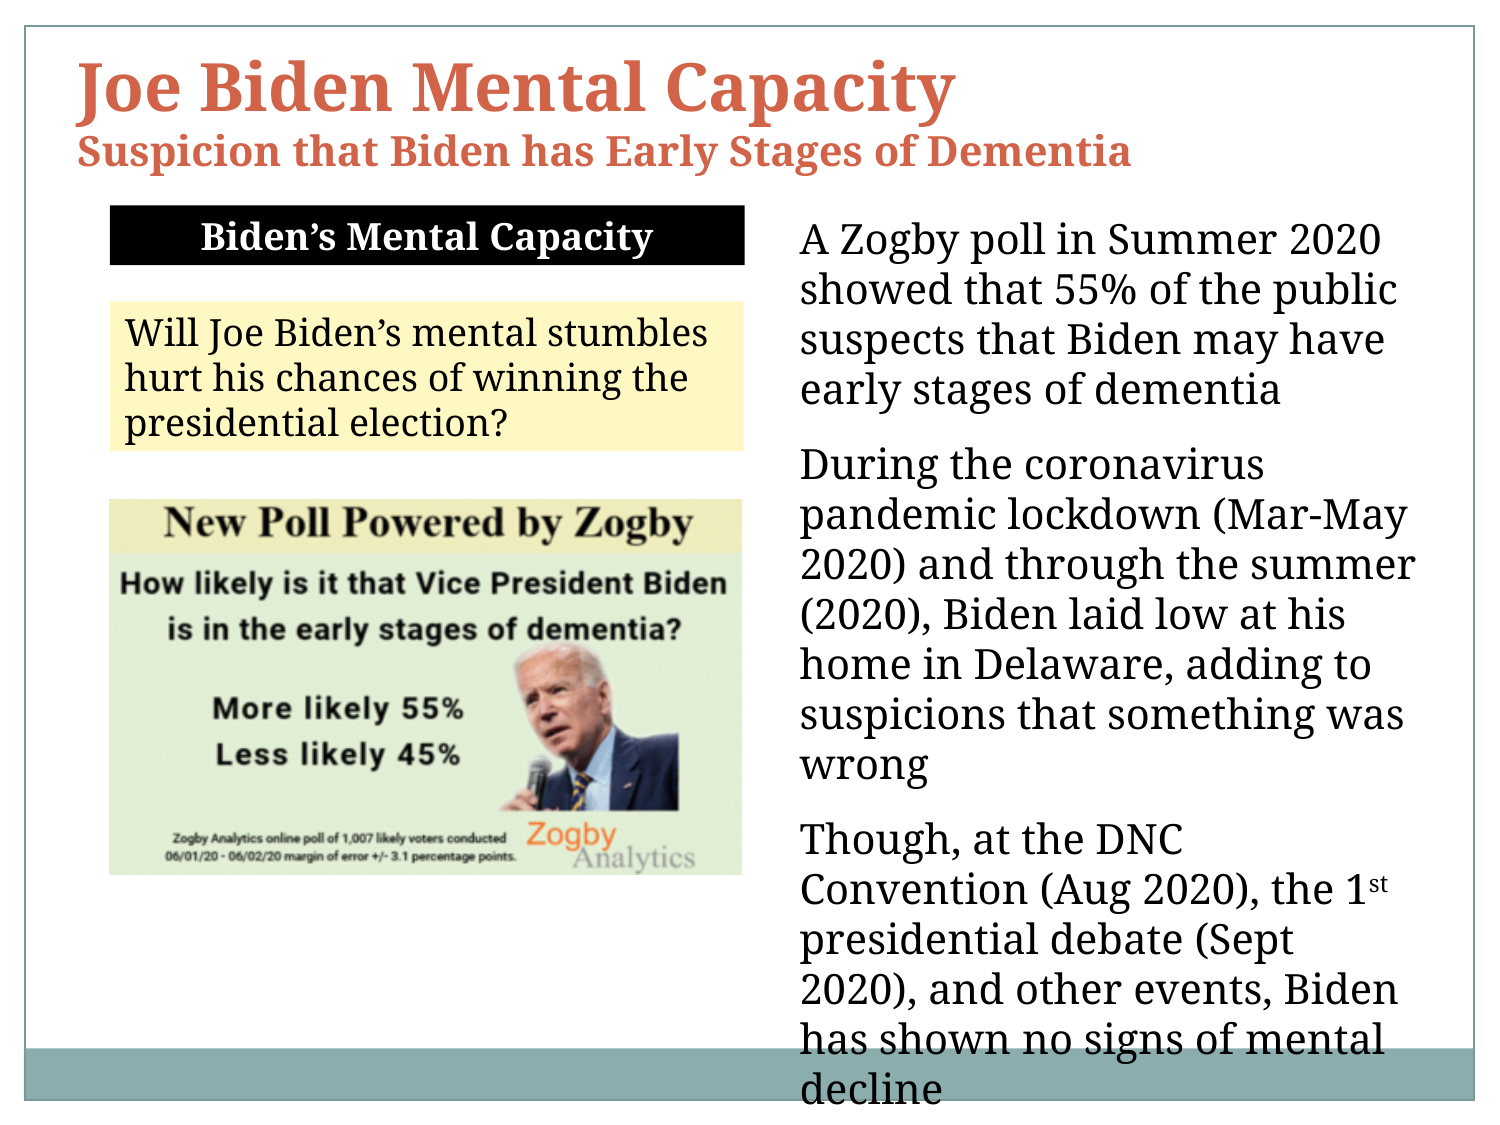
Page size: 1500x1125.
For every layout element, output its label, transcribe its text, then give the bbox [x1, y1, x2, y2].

picture [109, 499, 745, 876]
text_box A Zogby poll in Summer 2020 showed that 55% of the public suspects that Biden may have early stages of dementia During the coronavirus pandemic lockdown (Mar-May 2020) and through the summer (2020), Biden laid low at his home in Delaware, adding to suspicions that something was wrong Though, at the DNC Convention (Aug 2020), the 1st presidential debate (Sept 2020), and other events, Biden has shown no signs of mental decline [784, 205, 1435, 1121]
text_box Biden’s Mental Capacity [109, 205, 745, 266]
text_box Will Joe Biden’s mental stumbles hurt his chances of winning the presidential election? [109, 301, 744, 452]
text_box Joe Biden Mental Capacity Suspicion that Biden has Early Stages of Dementia [62, 37, 1438, 183]
